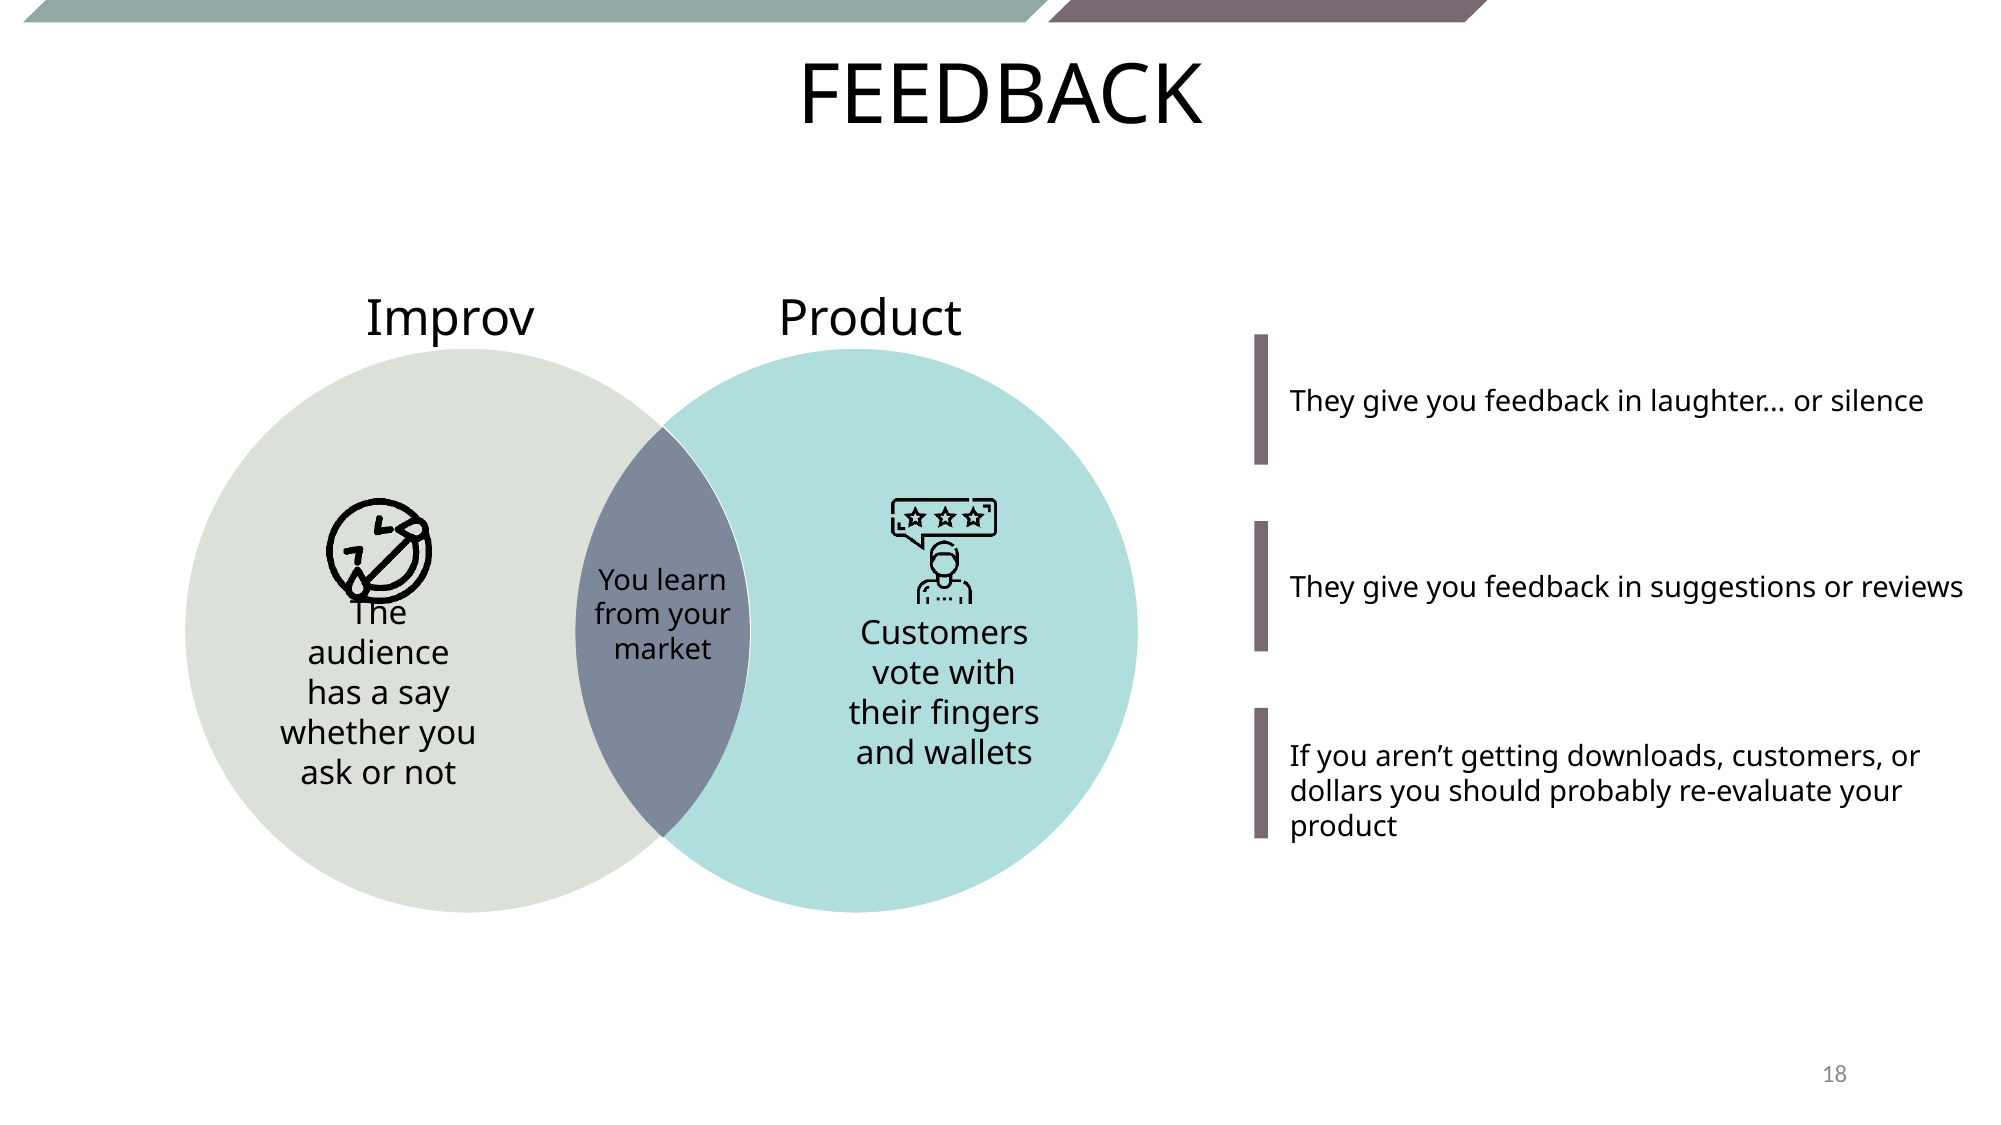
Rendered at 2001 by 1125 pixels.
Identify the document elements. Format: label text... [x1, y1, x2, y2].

text_box [1253, 707, 1269, 839]
text_box They give you feedback in laughter… or silence [1289, 381, 2000, 417]
text_box [662, 346, 1140, 915]
text_box If you aren’t getting downloads, customers, or dollars you should probably re-evaluate your product [1289, 737, 2000, 843]
text_box [1253, 333, 1269, 466]
picture [891, 498, 997, 604]
slide_number 18 [1412, 1042, 1863, 1103]
text_box They give you feedback in suggestions or reviews [1289, 568, 2000, 604]
text_box The audience has a say whether you ask or not [275, 591, 482, 791]
text_box Product [767, 285, 974, 346]
text_box Customers vote with their fingers and wallets [841, 611, 1048, 771]
text_box [1045, 0, 1489, 24]
picture [326, 498, 432, 604]
text_box [183, 346, 681, 915]
text_box Improv [347, 285, 554, 346]
text_box [20, 0, 1050, 24]
text_box FEEDBACK [56, 39, 1944, 140]
text_box You learn from your market [588, 560, 737, 701]
text_box [574, 426, 751, 839]
text_box [1253, 520, 1269, 653]
